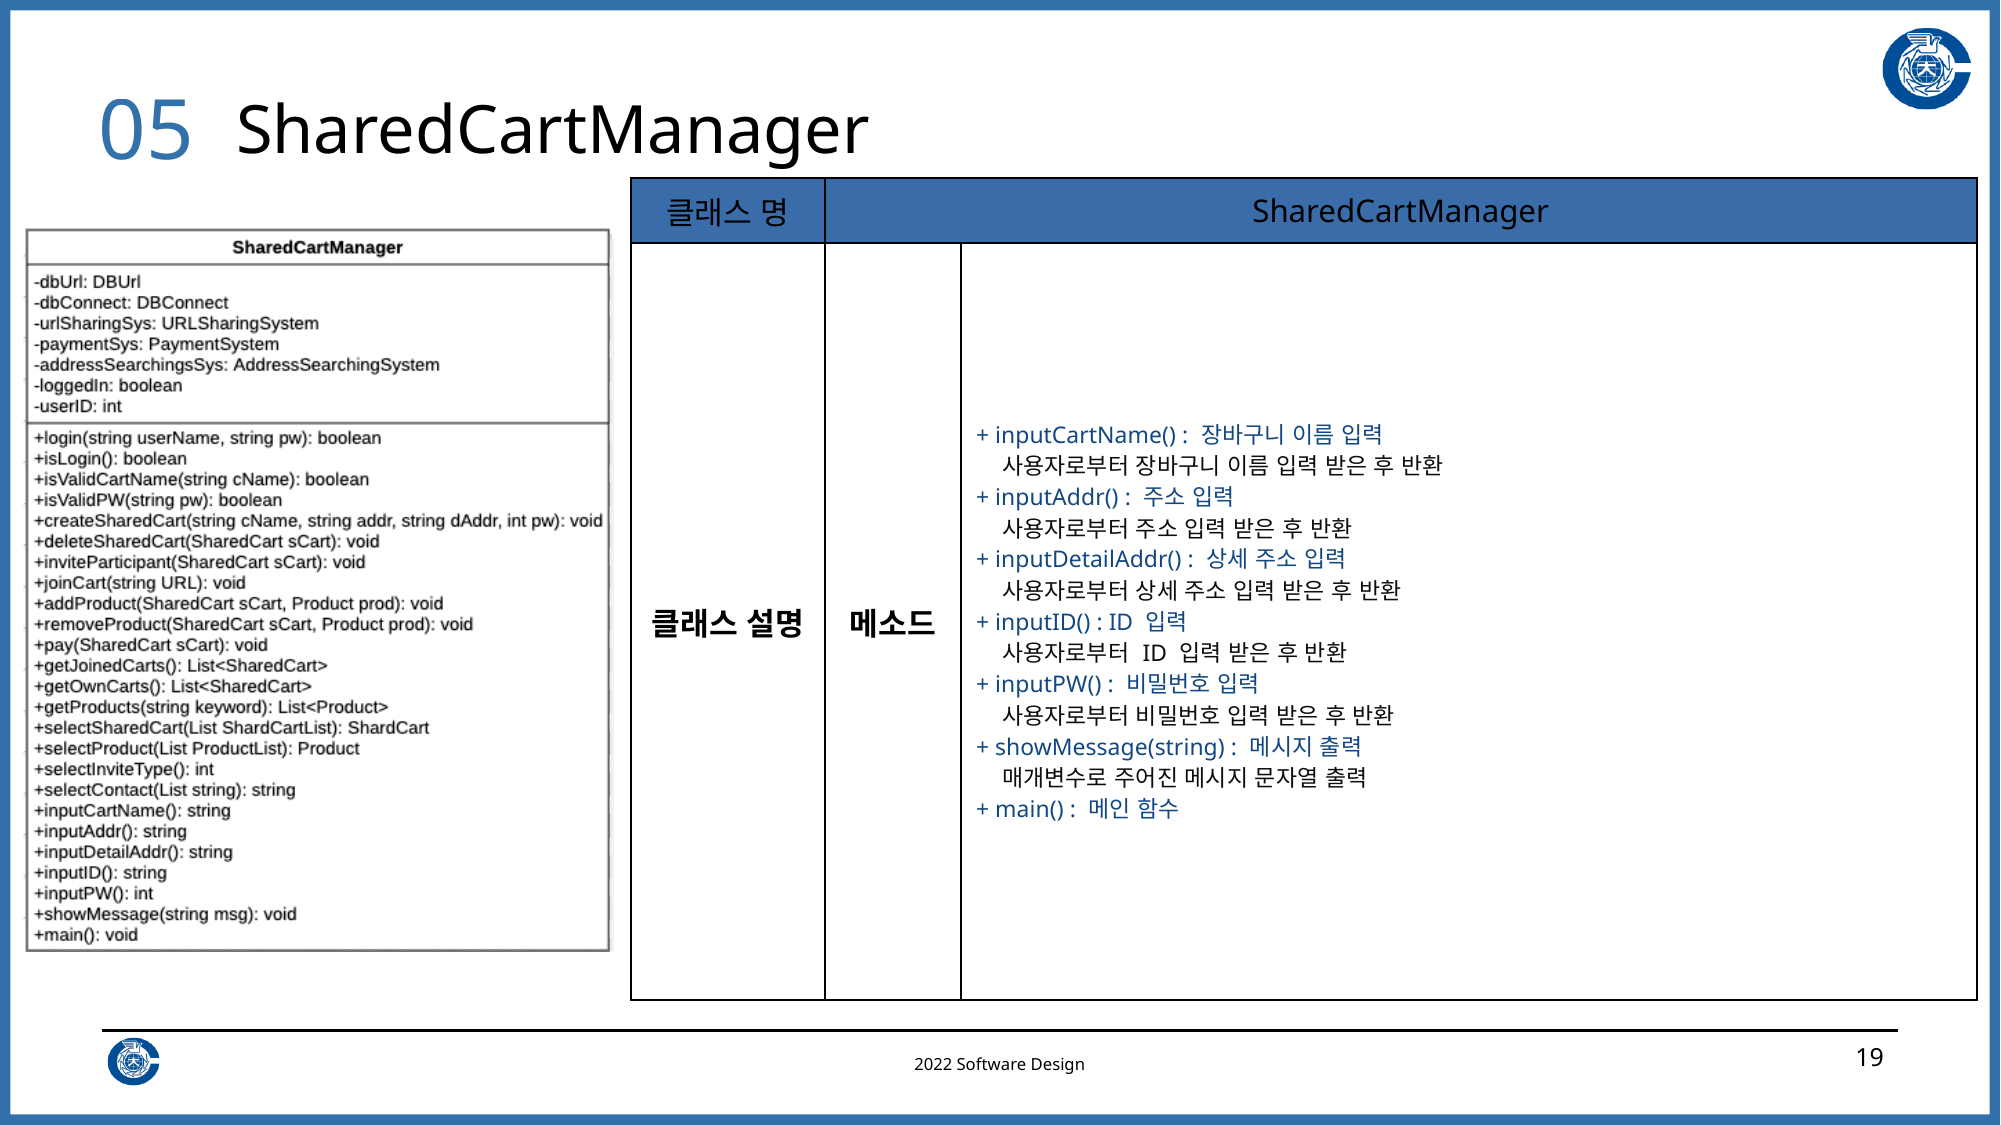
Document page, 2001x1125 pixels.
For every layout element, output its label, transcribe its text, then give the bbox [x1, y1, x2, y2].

text_box [0, 0, 2000, 1125]
table_cell 클래스 설명 [632, 244, 824, 999]
text_box 05 [98, 76, 250, 177]
table_cell + inputCartName() : 장바구니 이름 입력 사용자로부터 장바구니 이름 입력 받은 후 반환 + inputAddr() : 주소 입력 사용자로부터 주소 입력 받은 후 반환 + inputDetailAddr() : 상세 주소 입력 사용자로부터 상세 주소 입력 받은 후 반환 + inputID() : ID 입력 사용자로부터 ID 입력 받은 후 반환 + inputPW() : 비밀번호 입력 사용자로부터 비밀번호 입력 받은 후 반환 + showMessage(string) : 메시지 출력 매개변수로 주어진 메시지 문자열 출력 + main() : 메인 함수 [962, 244, 1976, 999]
picture [98, 1032, 167, 1089]
table_cell 메소드 [826, 244, 960, 999]
picture [1866, 18, 1985, 116]
table_header 클래스 명 [632, 179, 824, 242]
text_box SharedCartManager [236, 86, 1072, 167]
picture [22, 226, 614, 952]
table_header SharedCartManager [826, 179, 1976, 242]
